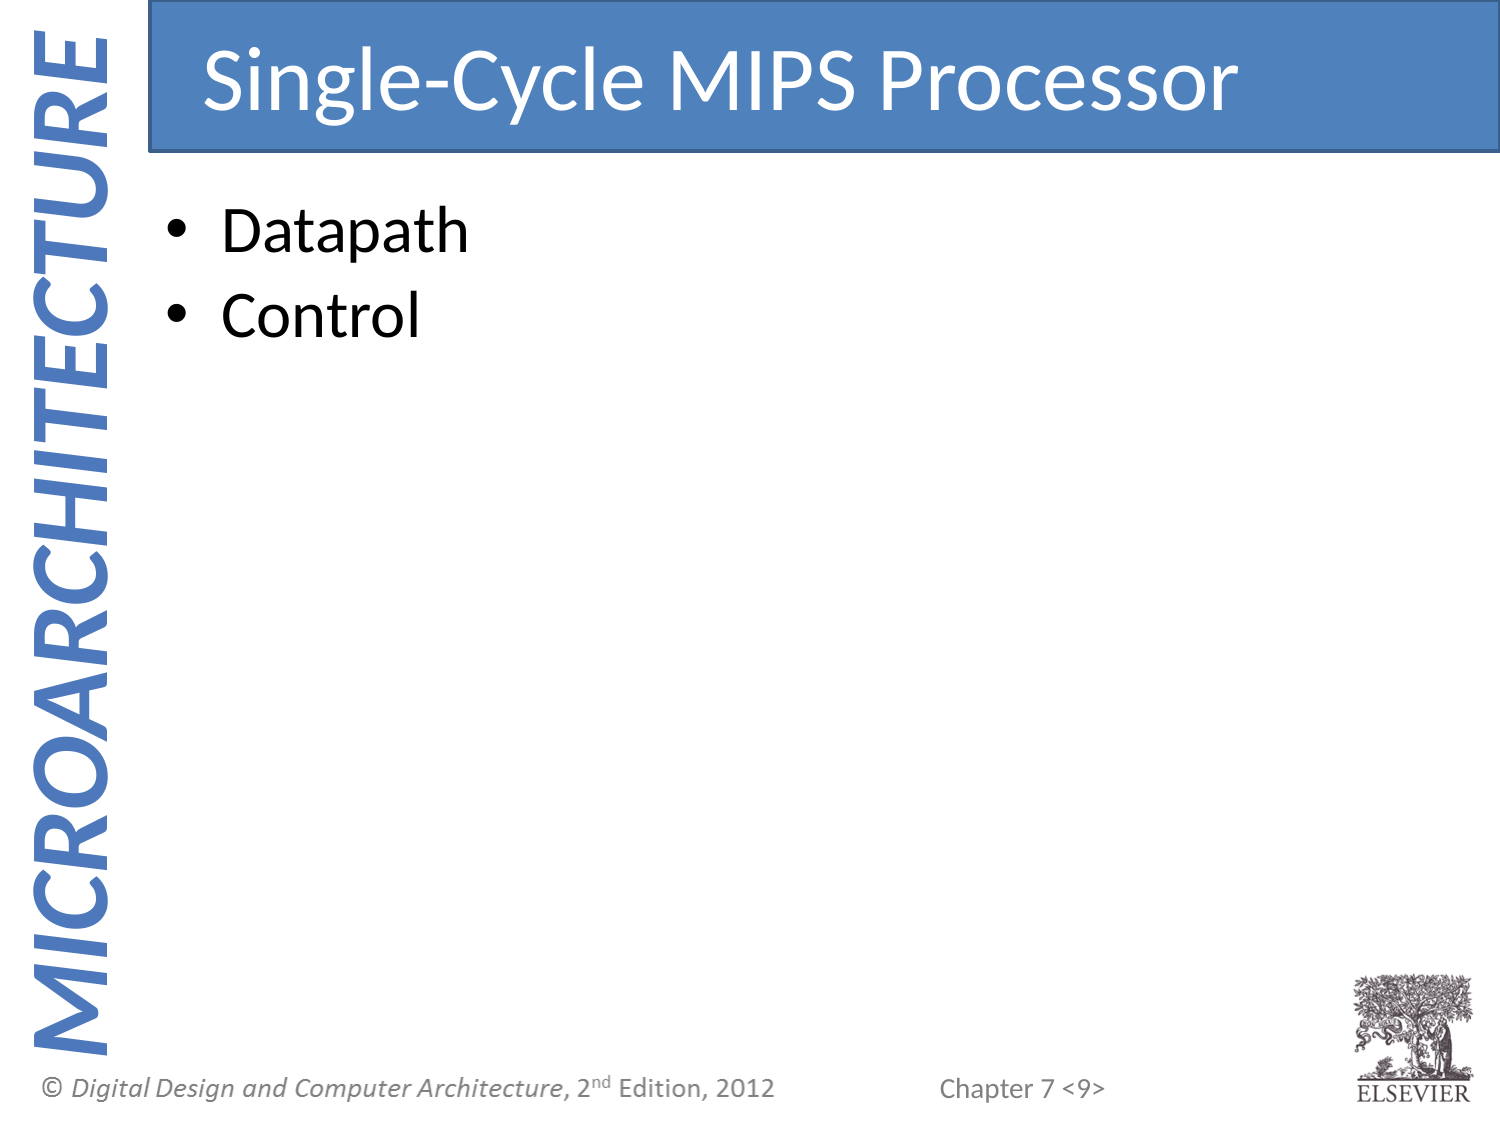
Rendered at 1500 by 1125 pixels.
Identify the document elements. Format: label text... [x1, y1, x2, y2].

list Datapath Control [150, 187, 1413, 1000]
text_box Single-Cycle MIPS Processor [187, 11, 1488, 136]
picture [0, 0, 1500, 1125]
